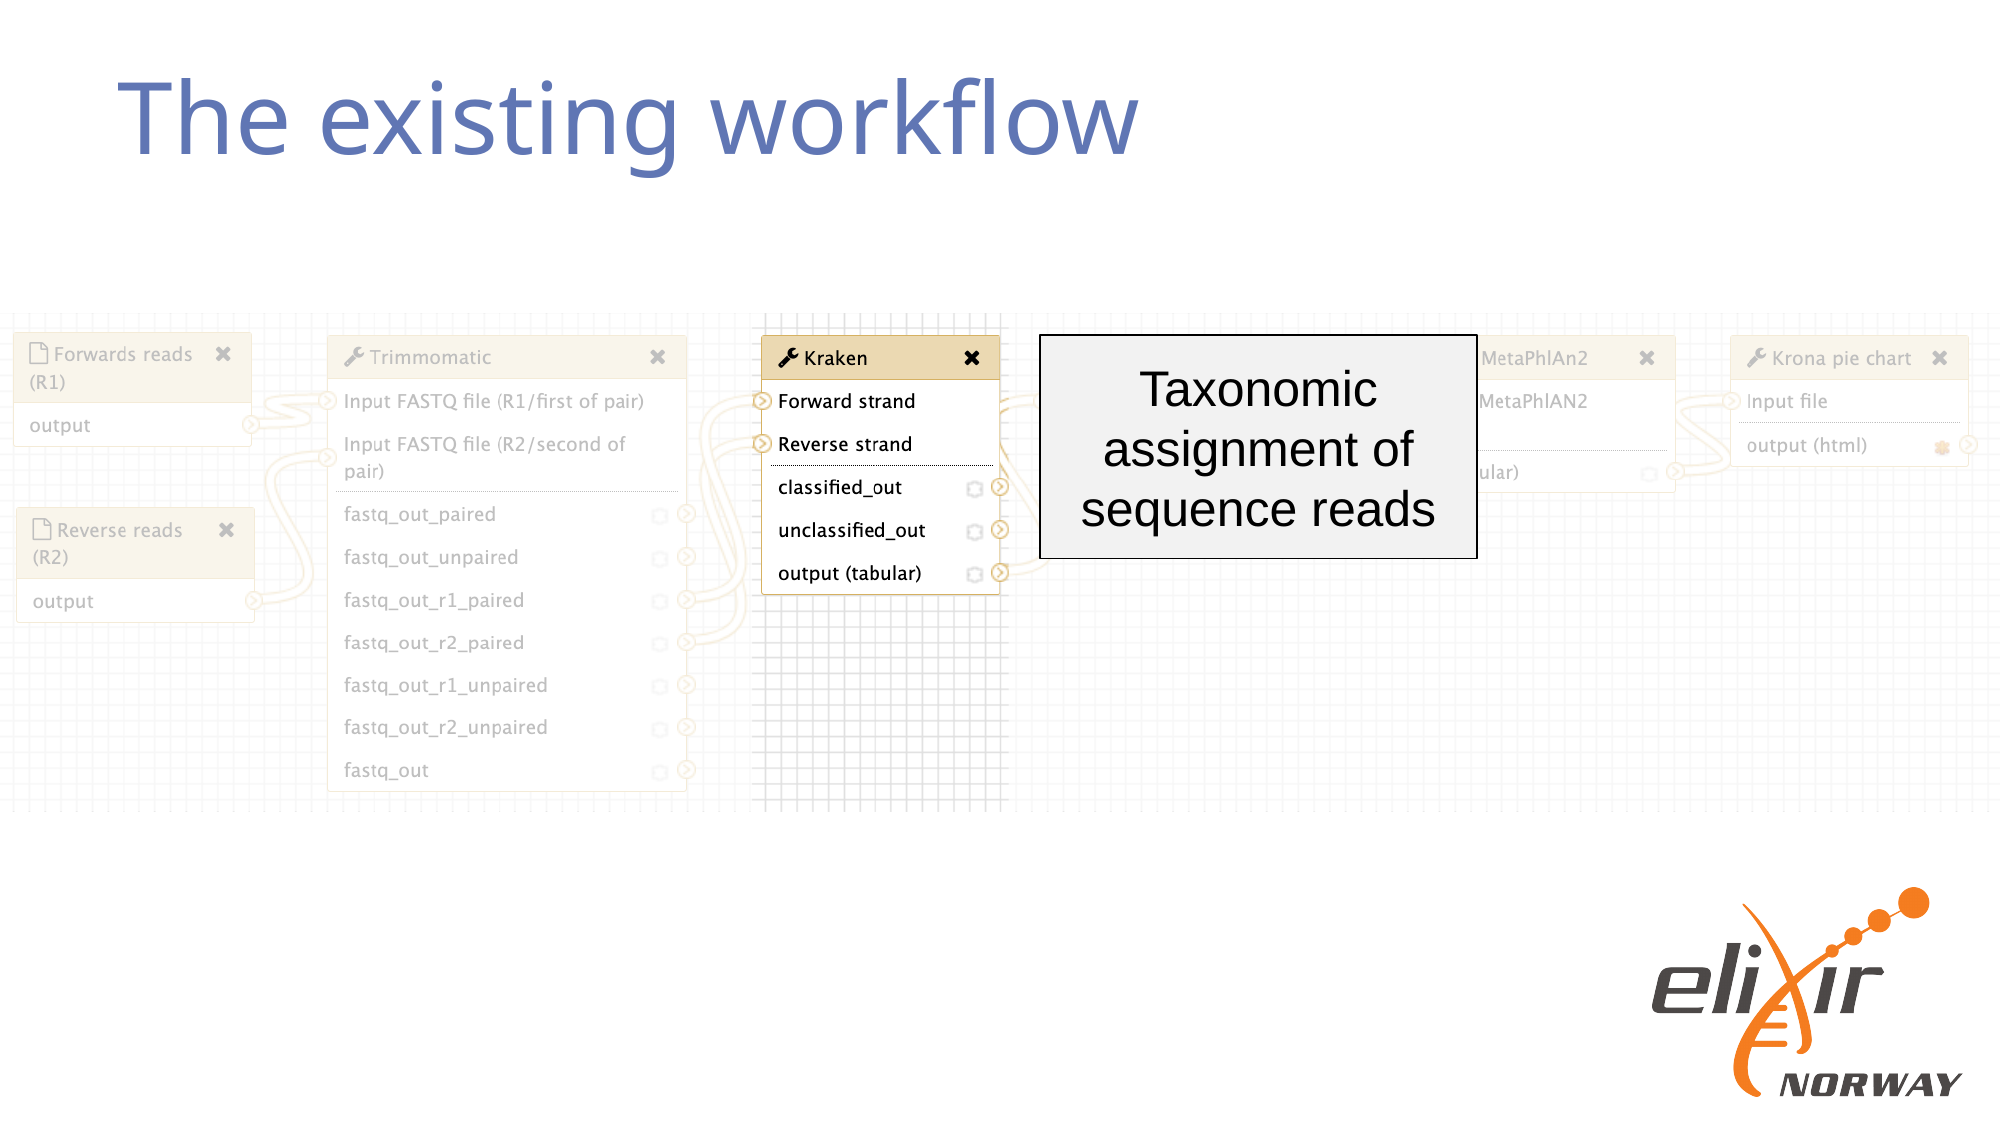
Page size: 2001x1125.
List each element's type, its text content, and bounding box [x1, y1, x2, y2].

title The existing workflow [117, 54, 1962, 161]
picture [0, 313, 2000, 812]
picture [1652, 887, 1963, 1097]
